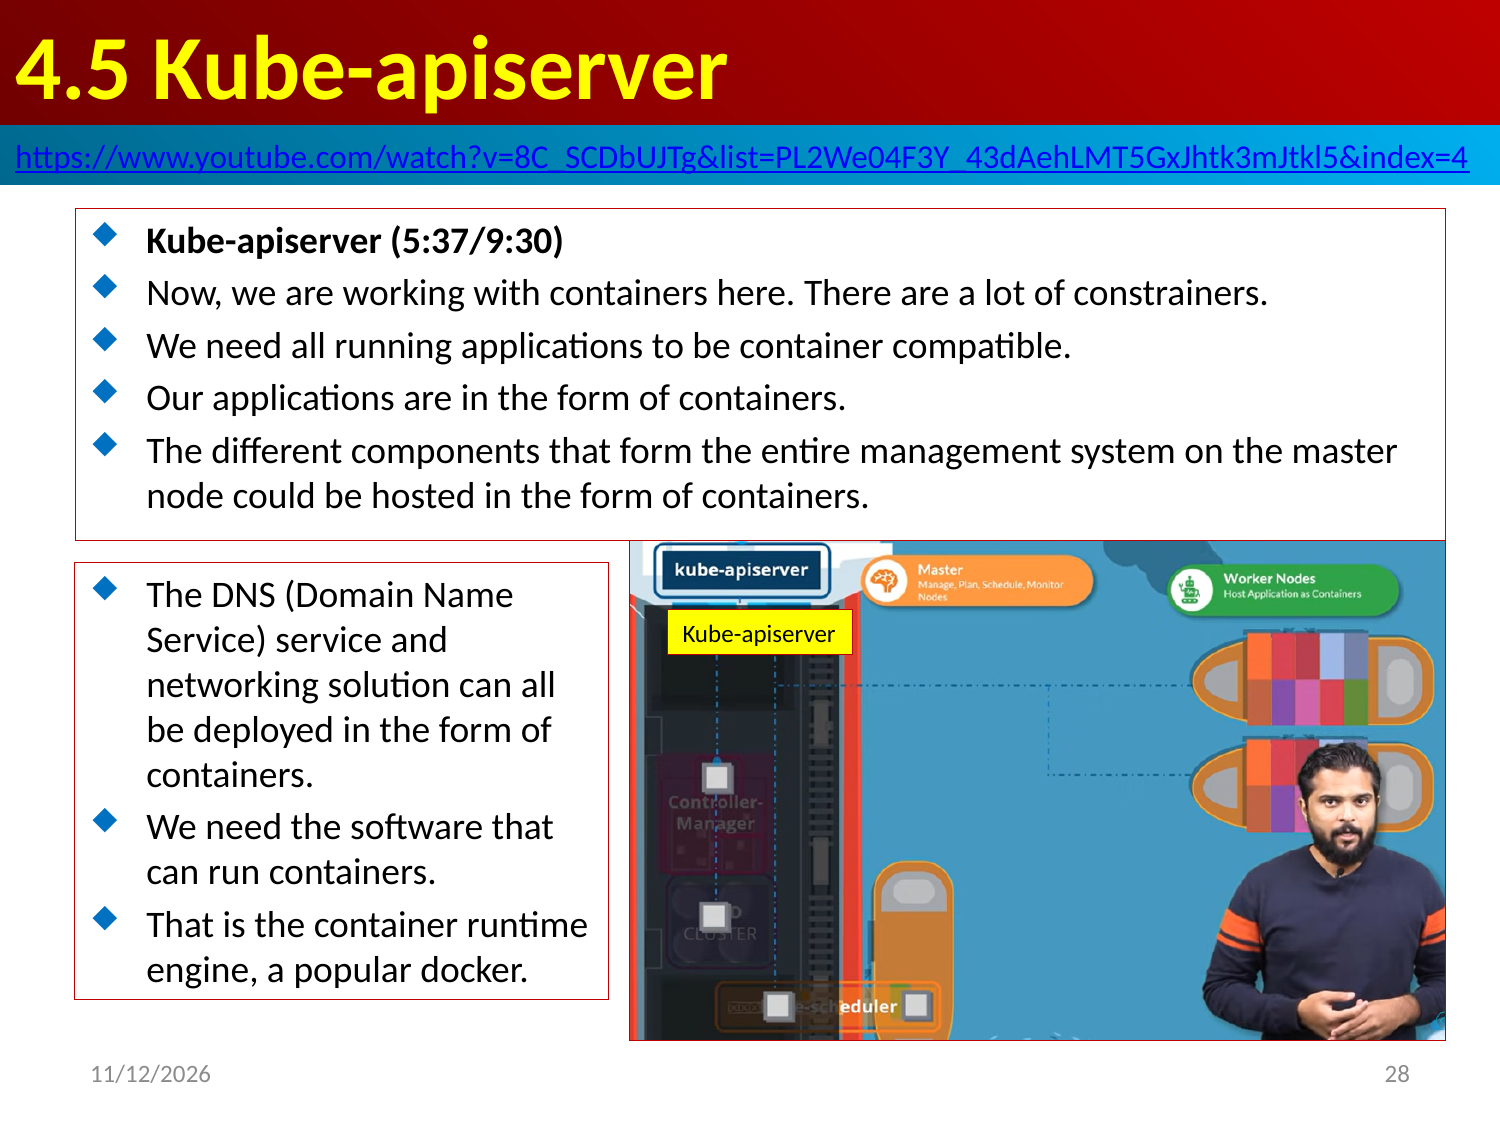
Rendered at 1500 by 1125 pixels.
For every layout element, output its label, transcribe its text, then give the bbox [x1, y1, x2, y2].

picture [629, 540, 1446, 1042]
slide_number 28 [1074, 1051, 1425, 1103]
text_box https://www.youtube.com/watch?v=8C_SCDbUJTg&list=PL2We04F3Y_43dAehLMT5GxJhtk3mJtkl5&index=4 [0, 125, 1500, 185]
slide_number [75, 1042, 425, 1103]
text_box The DNS (Domain Name Service) service and networking solution can all be deployed in the form of containers. We need the software that can run containers. That is the container runtime engine, a popular docker. [74, 562, 609, 1000]
subtitle Kube-apiserver (5:37/9:30) Now, we are working with containers here. There are a lot of constrainers. We need all running applications to be container compatible. Our applications are in the form of containers. The different components that form the entire management system on the master node could be hosted in the form of containers. [75, 208, 1446, 541]
title 4.5 Kube-apiserver [0, 0, 1500, 125]
